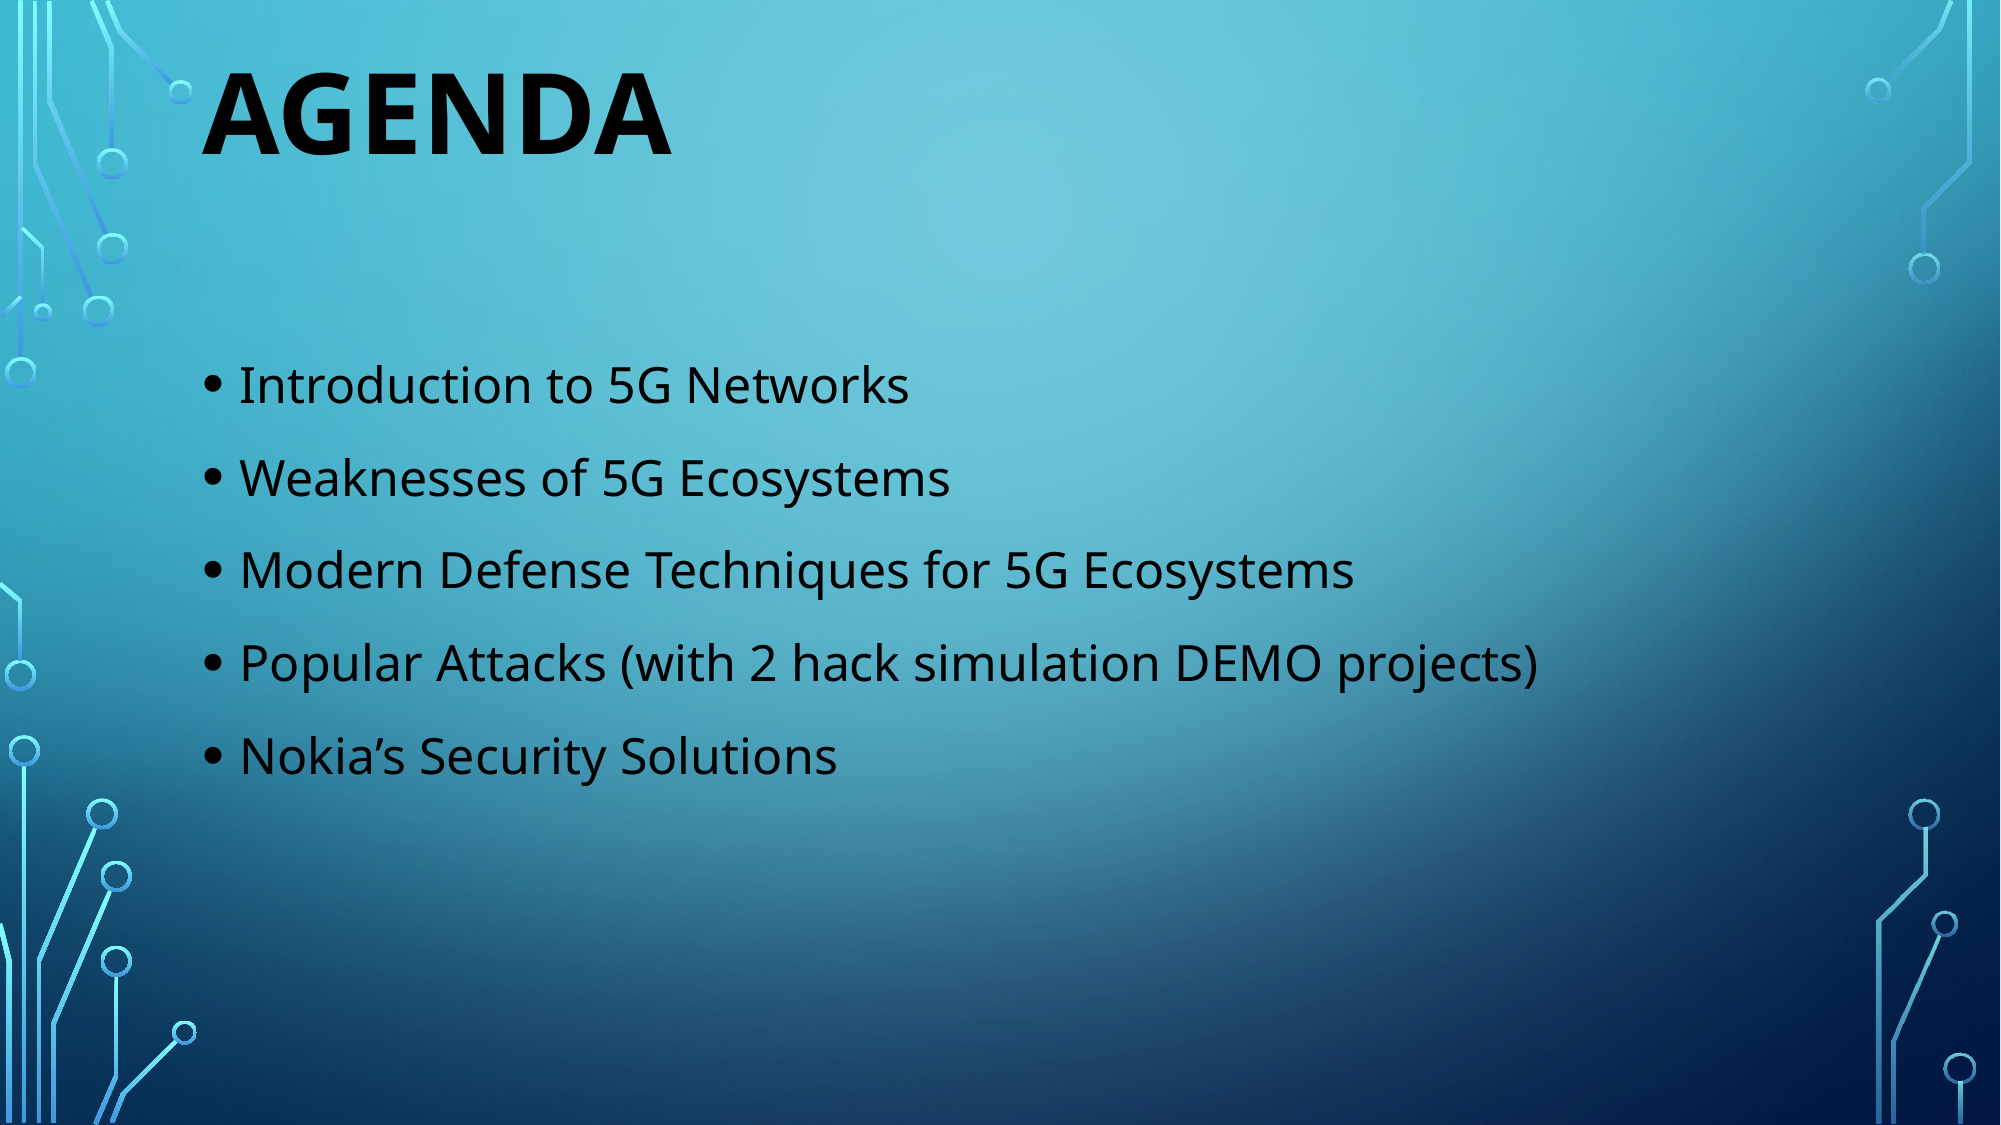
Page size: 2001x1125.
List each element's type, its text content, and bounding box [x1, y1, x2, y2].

title AGENDA [187, 55, 1813, 181]
list Introduction to 5G Networks Weaknesses of 5G Ecosystems Modern Defense Techniques for 5G Ecosystems Popular Attacks (with 2 hack simulation DEMO projects) Nokia’s Security Solutions [187, 333, 1813, 915]
